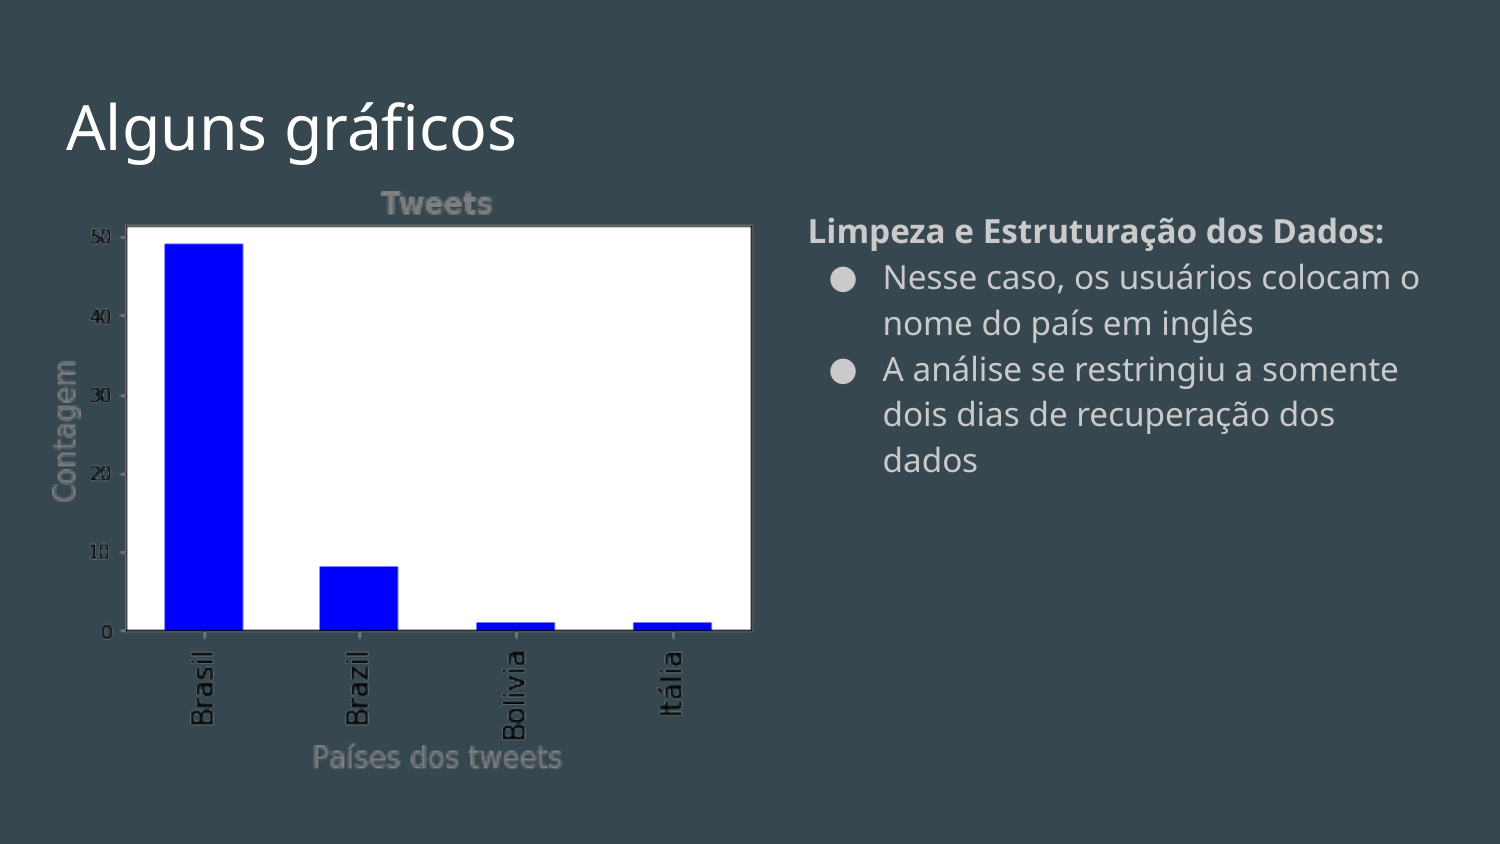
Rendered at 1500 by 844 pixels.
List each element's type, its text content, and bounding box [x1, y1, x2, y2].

list Limpeza e Estruturação dos Dados: Nesse caso, os usuários colocam o nome do país em inglês A análise se restringiu a somente dois dias de recuperação dos dados [792, 189, 1449, 750]
title Alguns gráficos [51, 72, 1449, 167]
picture [40, 179, 770, 788]
